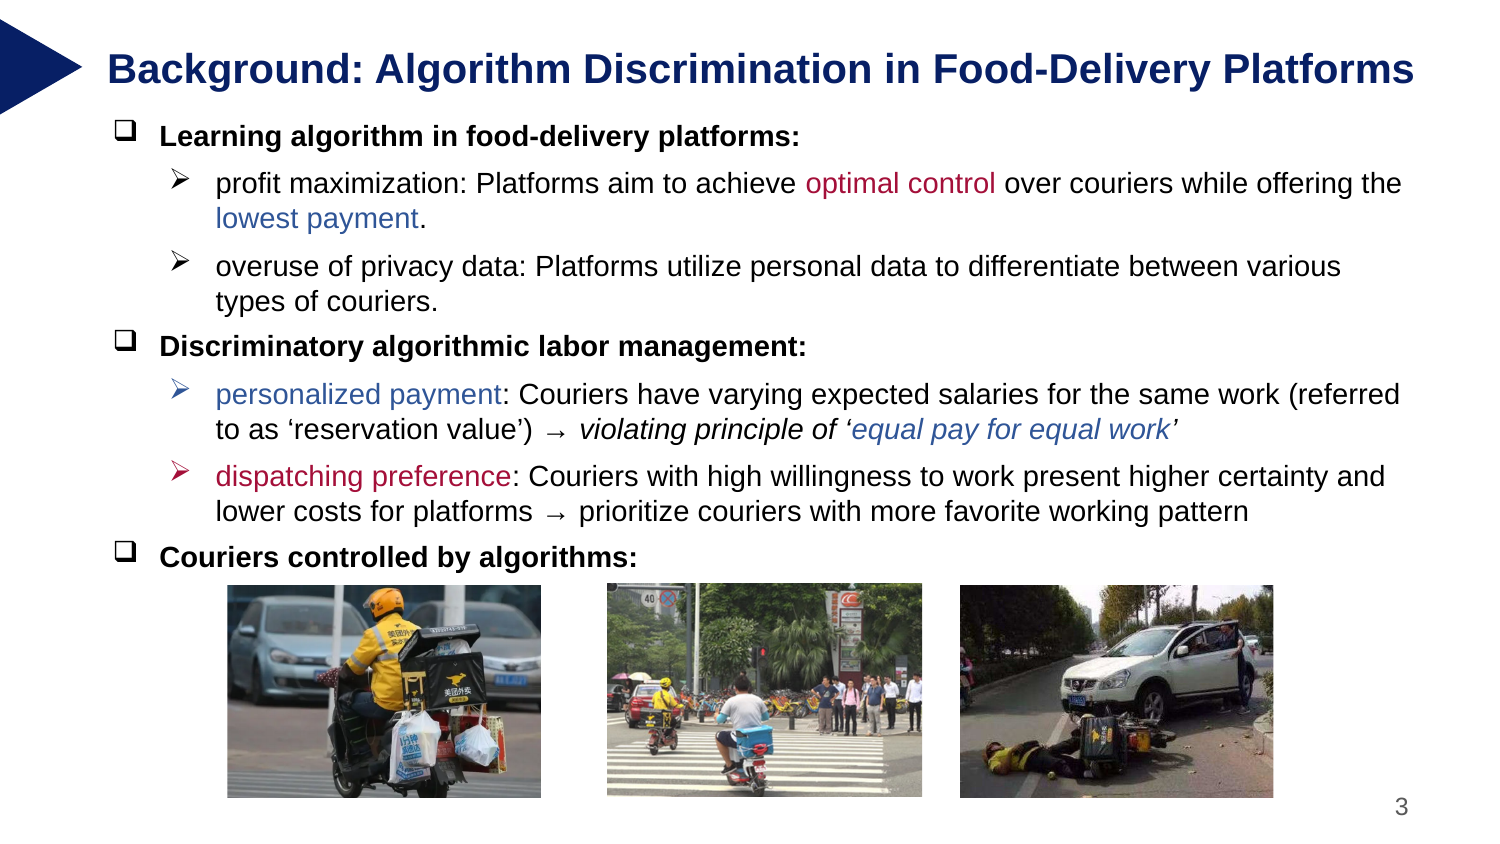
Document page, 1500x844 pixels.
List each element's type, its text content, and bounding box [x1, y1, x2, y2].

picture [606, 583, 923, 798]
text_box [0, 19, 83, 115]
text_box Background: Algorithm Discrimination in Food-Delivery Platforms [80, 34, 1443, 100]
text_box Learning algorithm in food-delivery platforms: profit maximization: Platforms aim to achieve optimal control over couriers while offering the lowest payment. overuse of privacy data: Platforms utilize personal data to differentiate between various types of couriers. Discriminatory algorithmic labor management: personalized payment: Couriers have varying expected salaries for the same work (referred to as ‘reservation value’) → violating principle of ‘equal pay for equal work’ dispatching preference: Couriers with high willingness to work present higher certainty and lower costs for platforms → prioritize couriers with more favorite working pattern Couriers controlled by algorithms: [97, 99, 1432, 581]
picture [227, 585, 541, 798]
picture [959, 585, 1274, 798]
